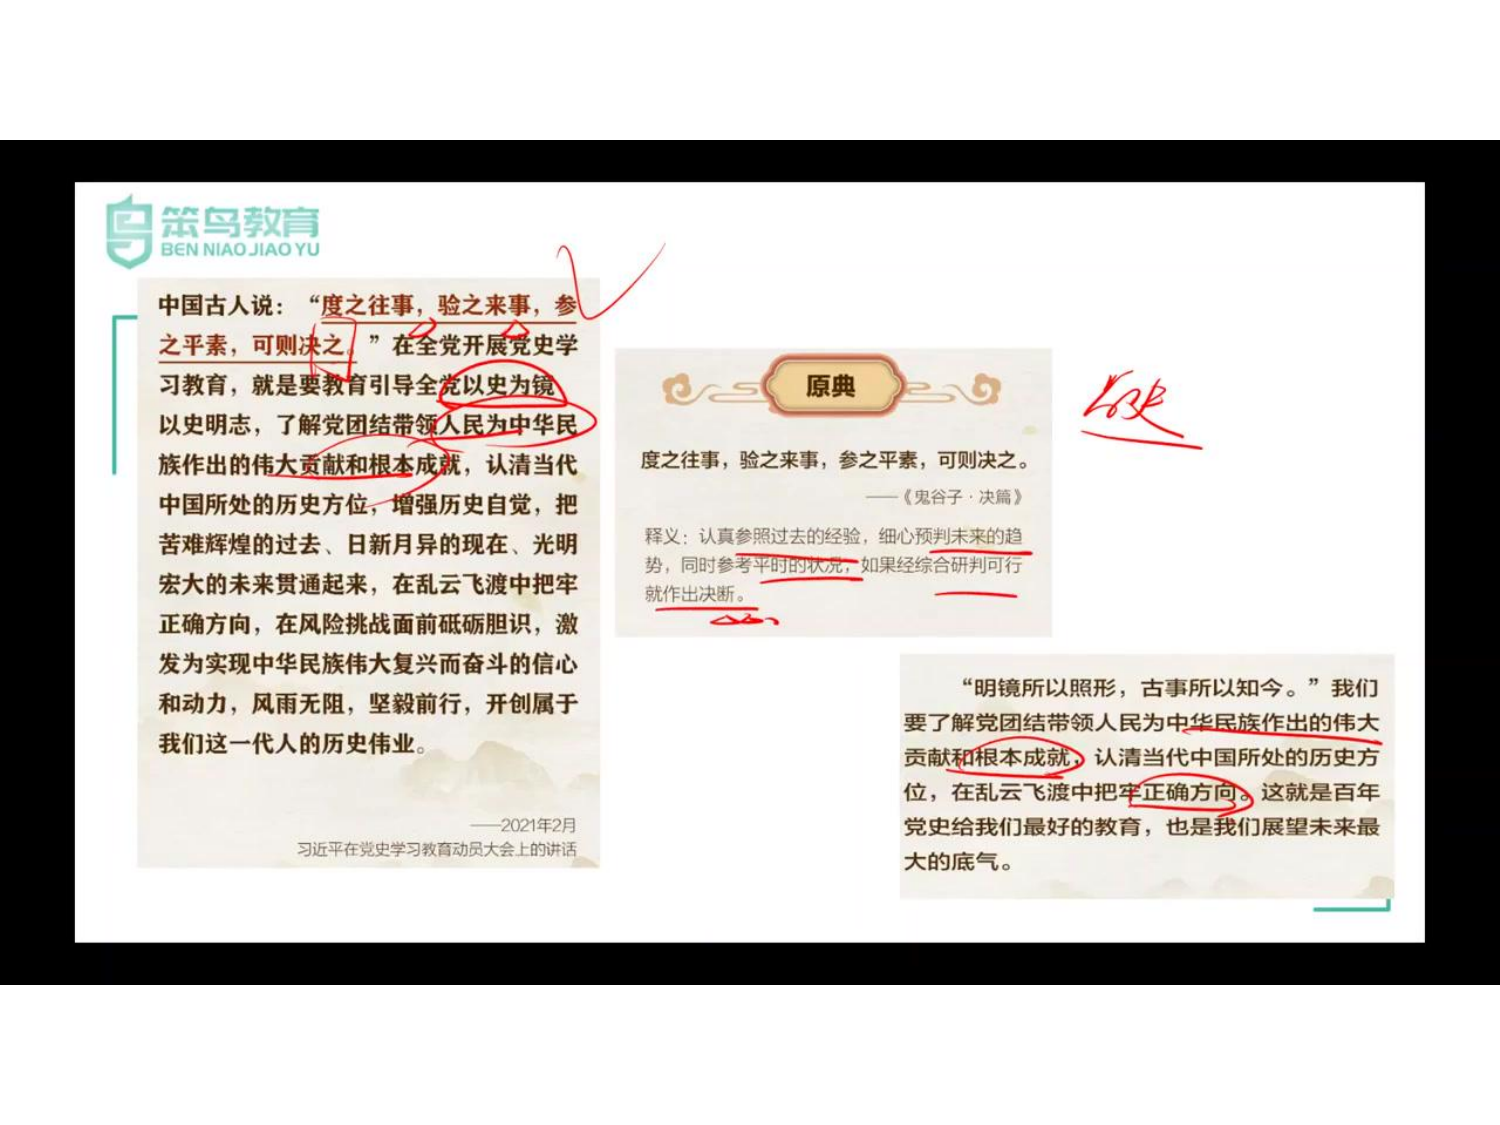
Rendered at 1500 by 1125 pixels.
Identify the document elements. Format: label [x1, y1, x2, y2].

picture [0, 140, 1500, 985]
